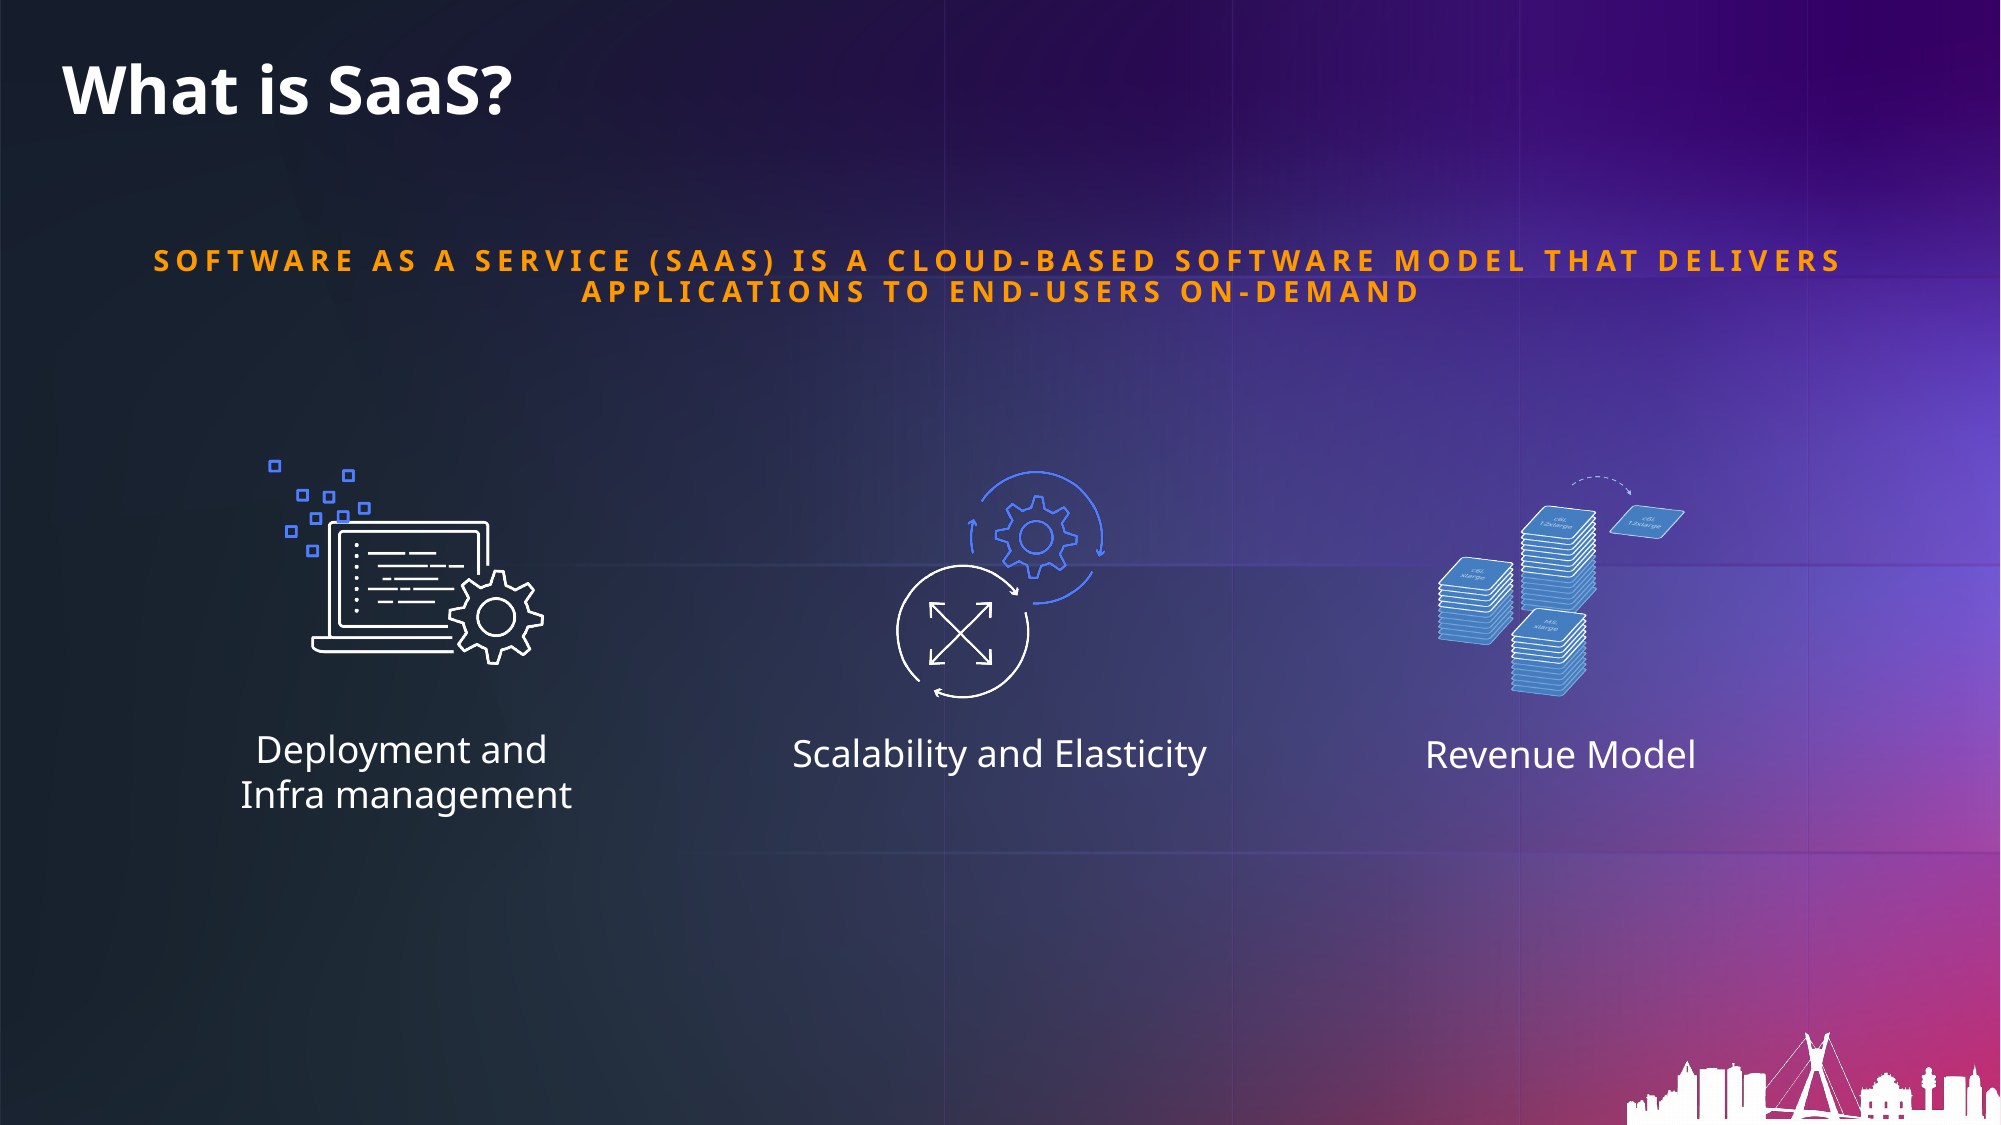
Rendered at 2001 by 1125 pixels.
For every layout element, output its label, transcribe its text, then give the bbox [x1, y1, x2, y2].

text_box Scalability and Elasticity [673, 723, 1327, 783]
text_box Revenue Model [1234, 724, 1888, 784]
text_box What is SaaS? [62, 49, 1938, 137]
picture [1, 0, 2001, 1125]
text_box Deployment and Infra management [80, 718, 733, 824]
text_box Software as a Service (SaaS) is a cloud-based software model that delivers applications to end-users on-demand [99, 238, 1900, 317]
